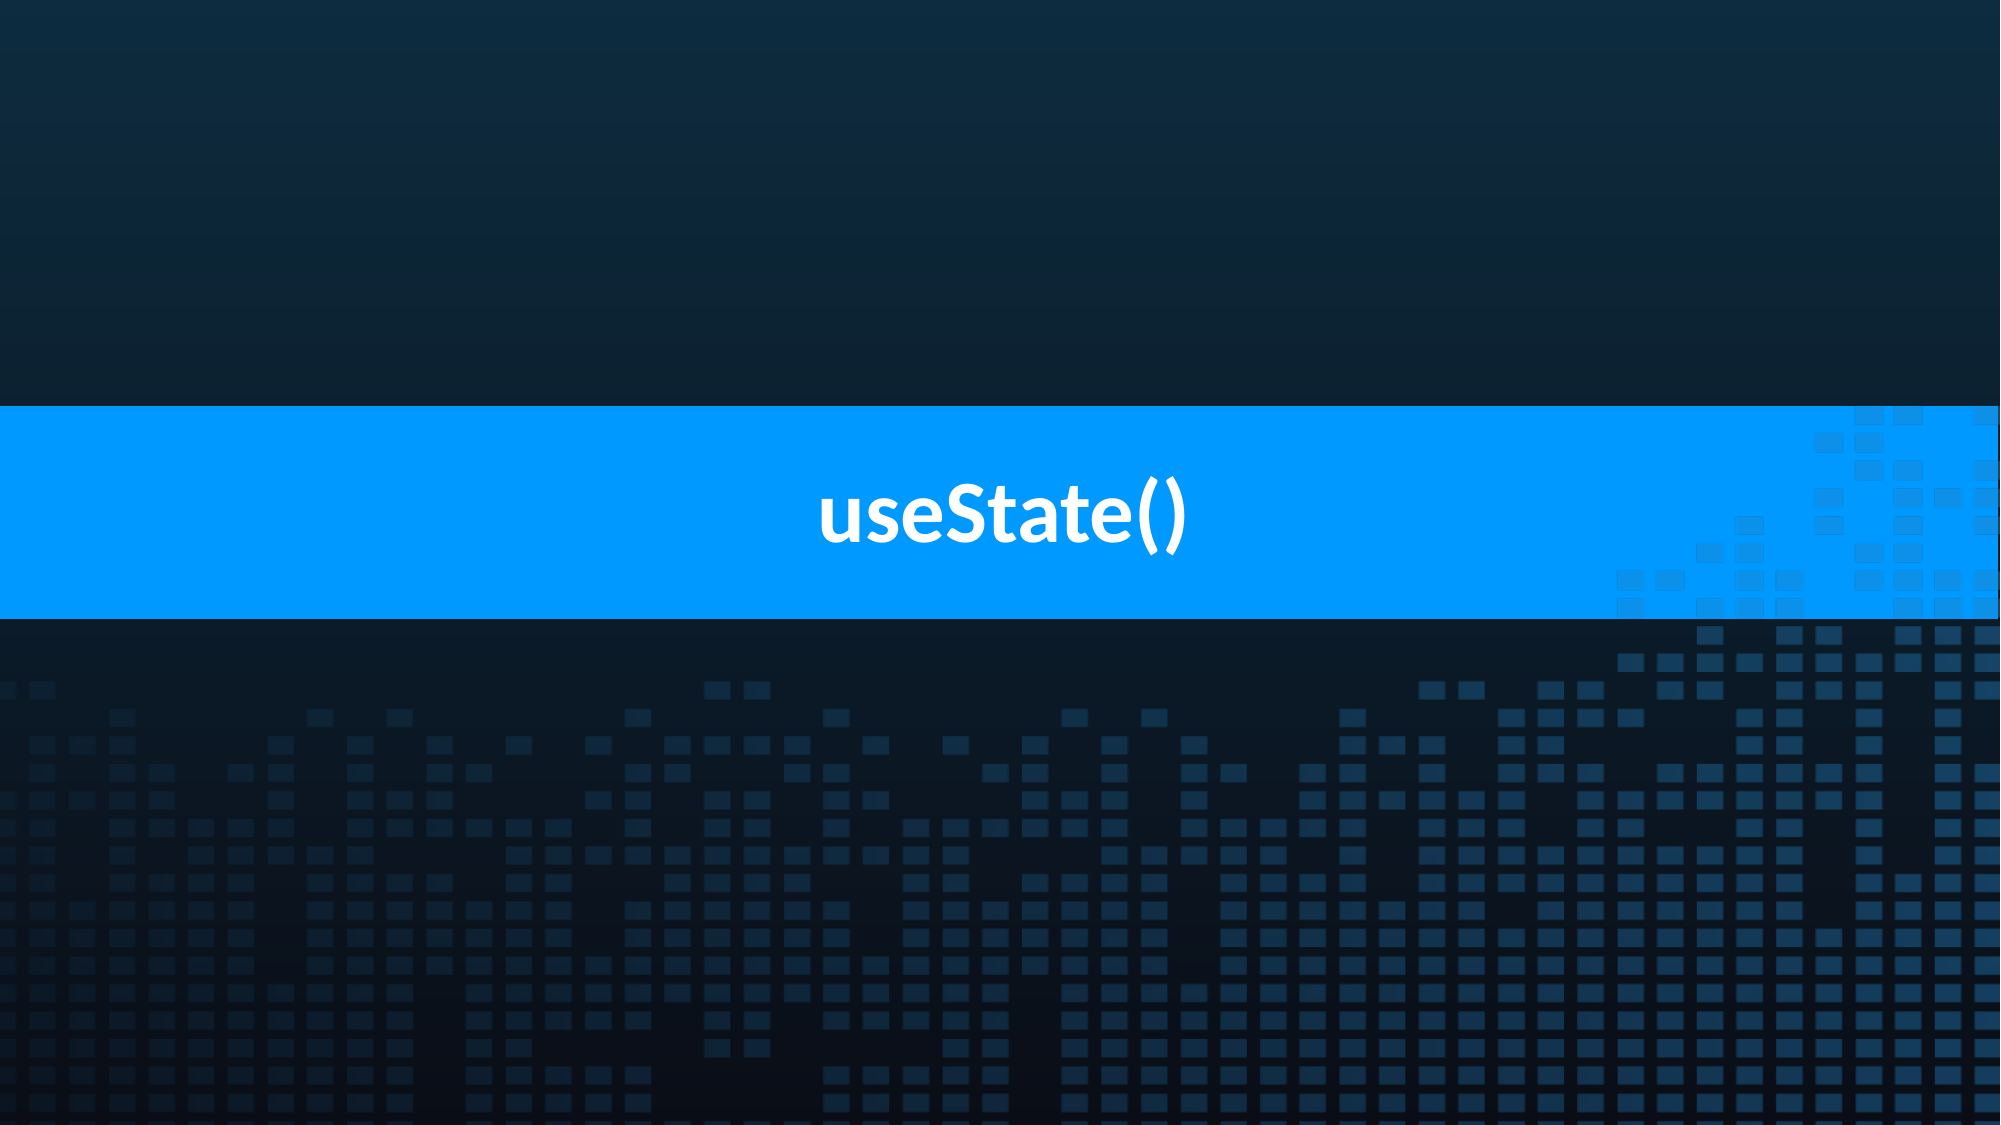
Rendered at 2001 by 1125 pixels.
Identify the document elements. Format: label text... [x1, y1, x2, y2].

list useState() [5, 445, 2000, 569]
picture [0, 225, 2000, 1125]
